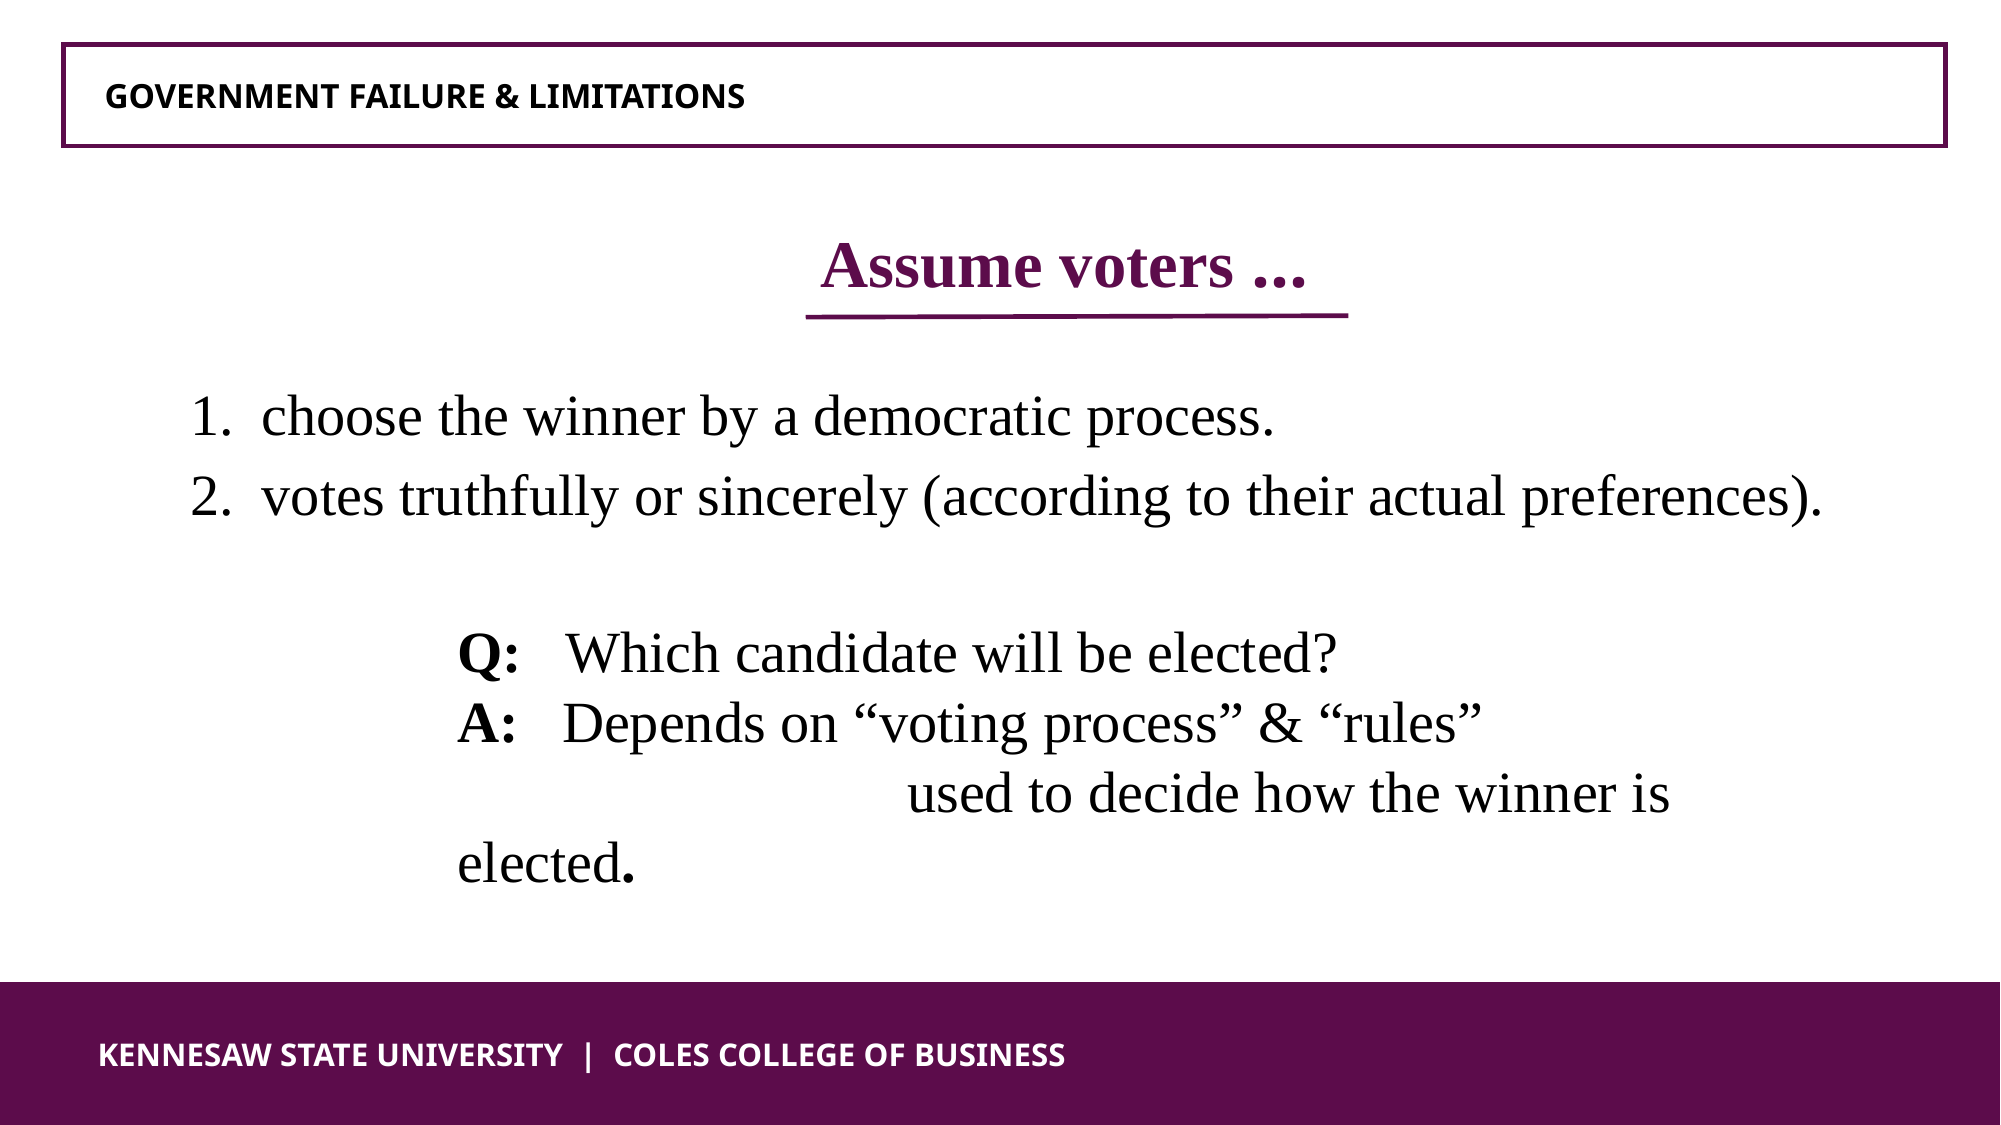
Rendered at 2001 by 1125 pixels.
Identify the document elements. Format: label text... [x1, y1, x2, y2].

text_box Assume voters … [805, 205, 1550, 351]
text_box GOVERNMENT FAILURE & LIMITATIONS [63, 44, 1946, 146]
text_box KENNESAW STATE UNIVERSITY | COLES COLLEGE OF BUSINESS [0, 982, 2000, 1125]
text_box choose the winner by a democratic process. votes truthfully or sincerely (according to their actual preferences). [171, 351, 1868, 672]
text_box Q: Which candidate will be elected? A: Depends on “voting process” & “rules” used to decide how the winner is elected. [442, 599, 1744, 791]
